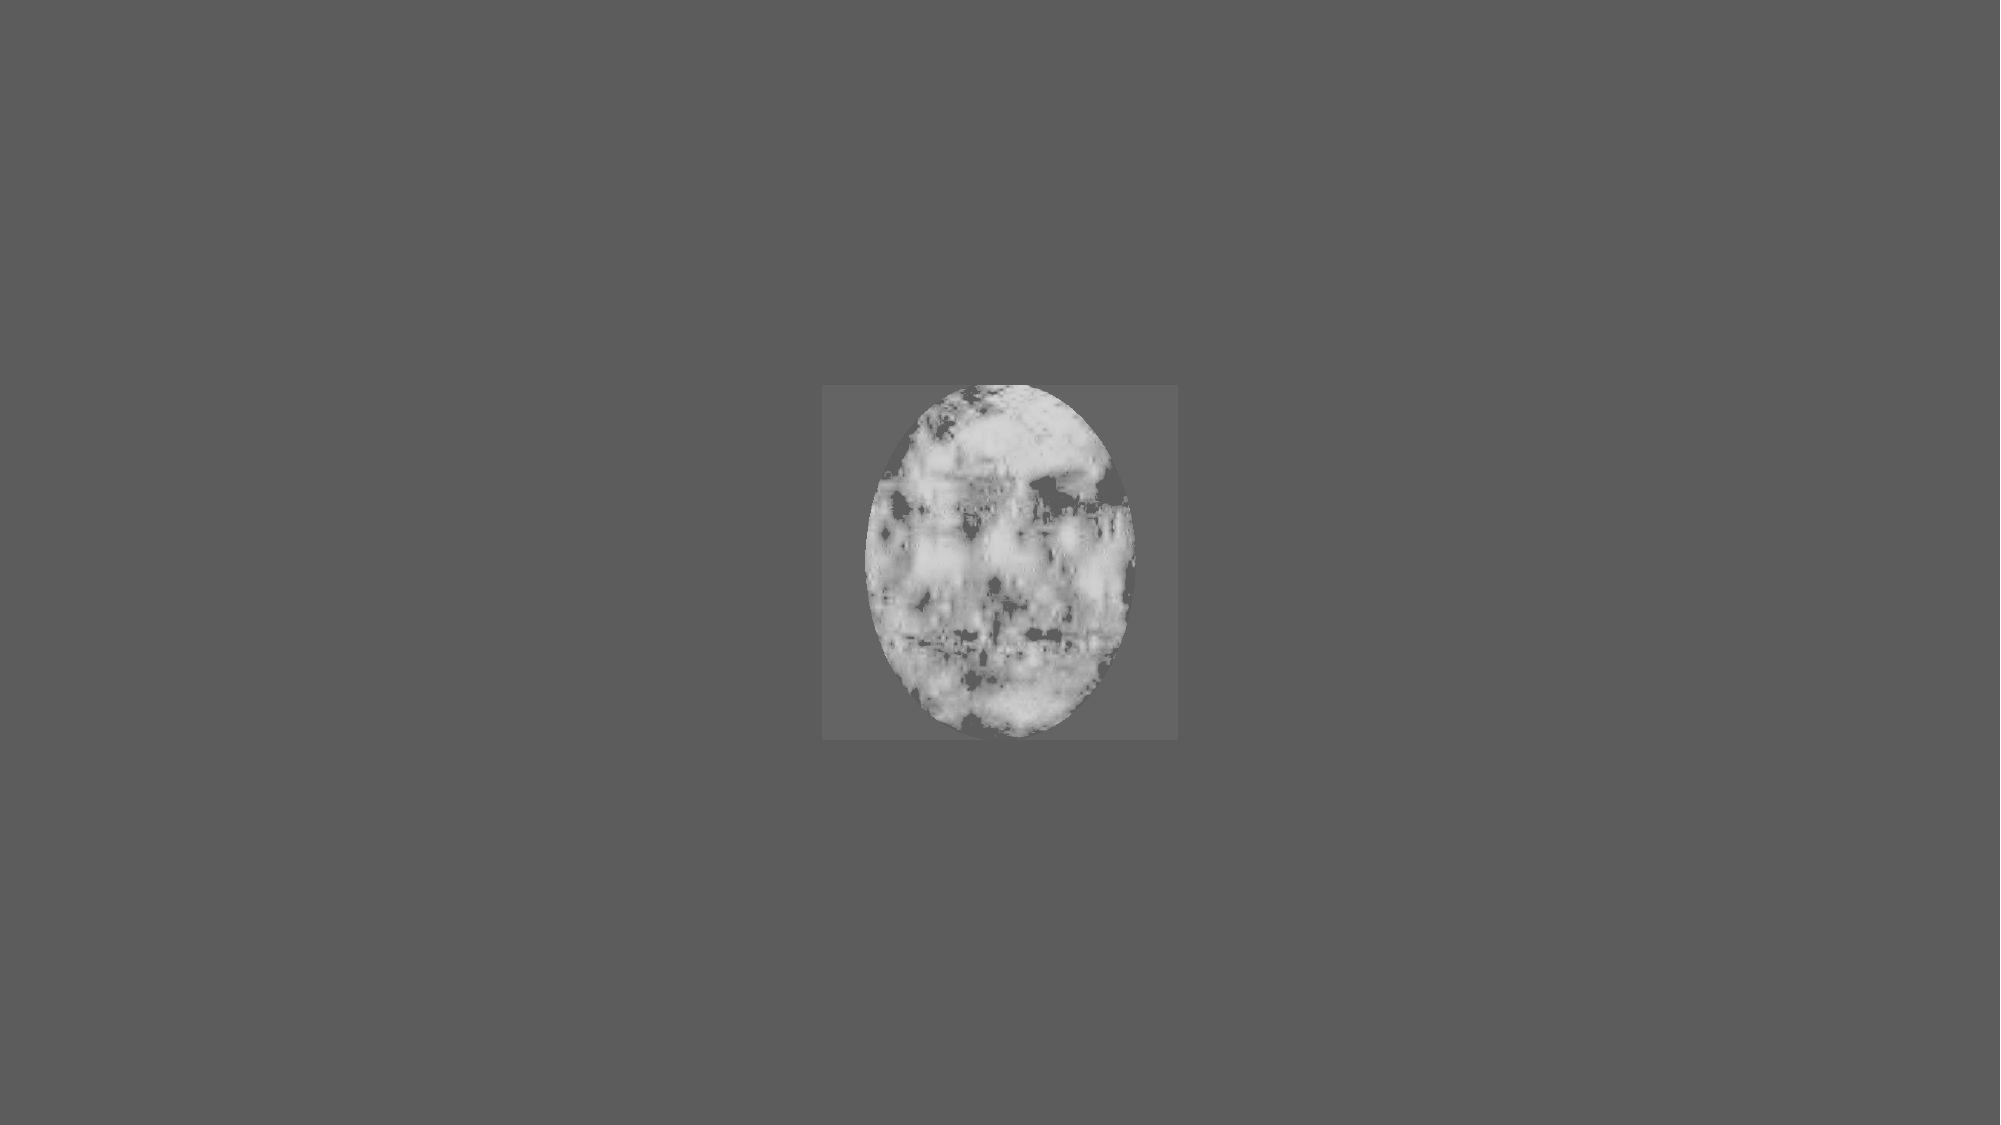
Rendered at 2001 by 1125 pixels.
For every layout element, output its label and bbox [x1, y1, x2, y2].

picture [822, 385, 1178, 740]
